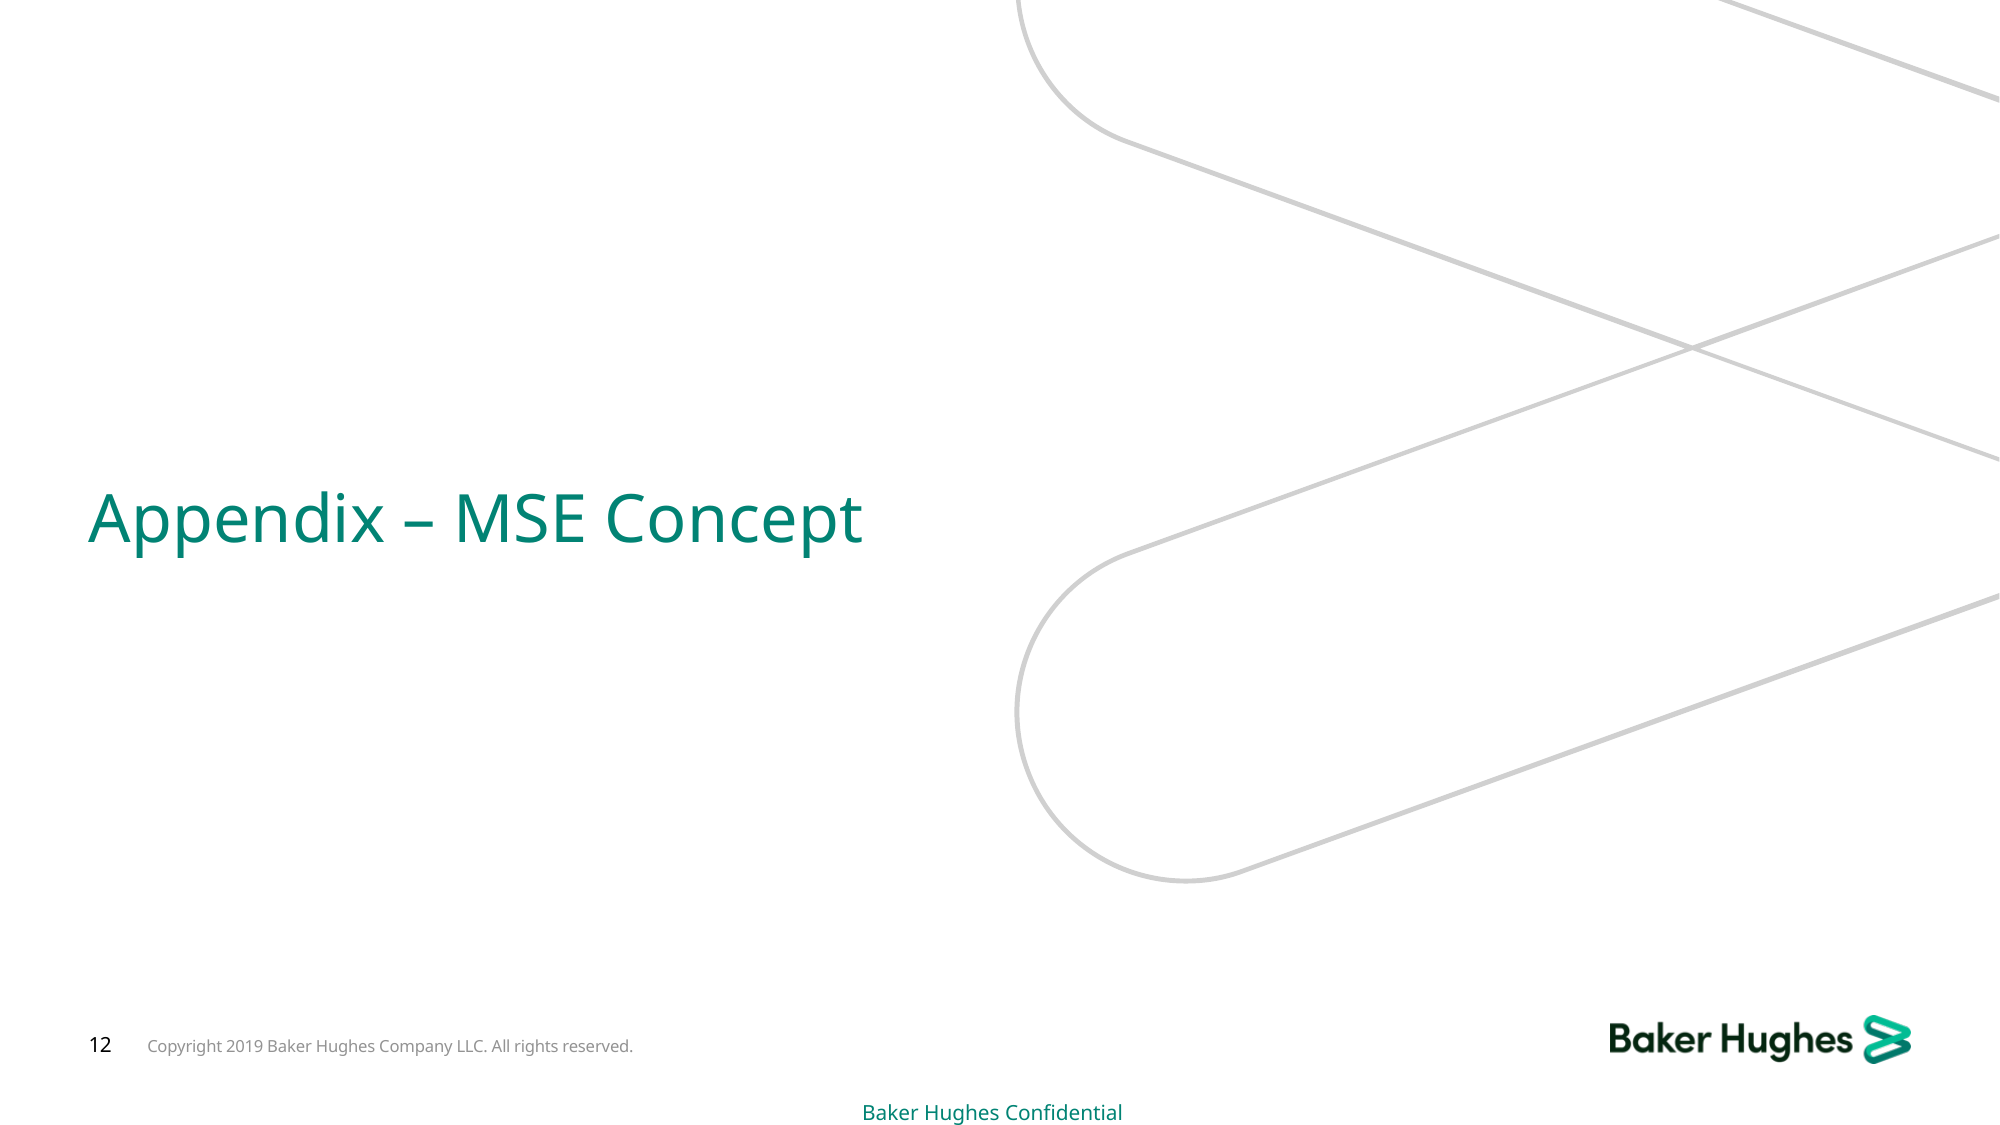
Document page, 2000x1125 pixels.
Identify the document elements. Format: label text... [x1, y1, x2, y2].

picture [1610, 1015, 1911, 1064]
title Appendix – MSE Concept [88, 483, 1911, 558]
slide_number 12 [88, 1033, 131, 1059]
footer Copyright 2019 Baker Hughes Company LLC. All rights reserved. [147, 1033, 1513, 1059]
